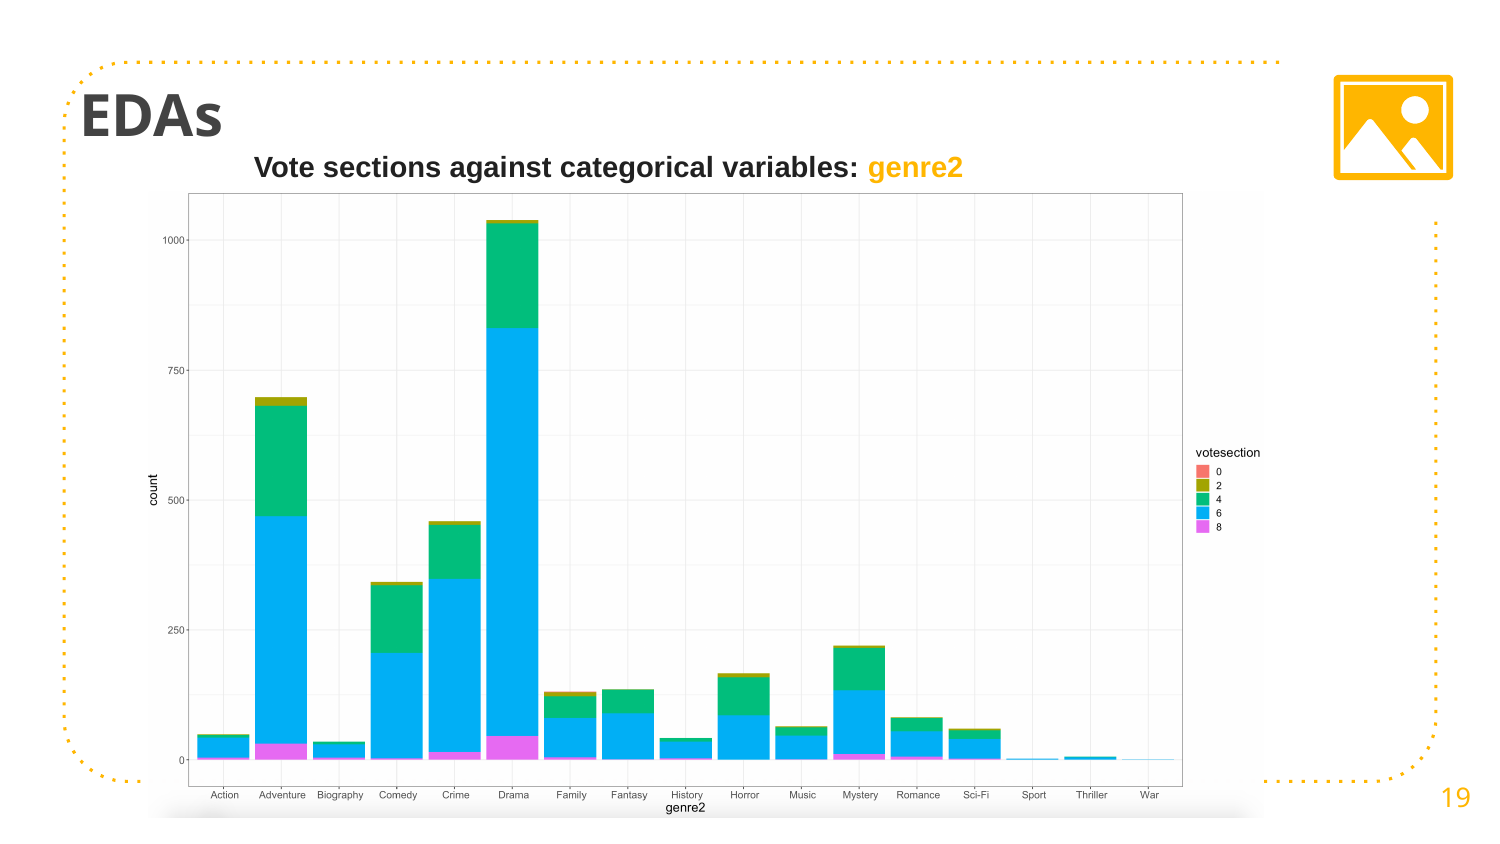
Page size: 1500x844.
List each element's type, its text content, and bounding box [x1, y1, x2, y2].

text_box Vote sections against categorical variables: genre2 [238, 141, 979, 190]
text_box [1333, 74, 1454, 181]
picture [148, 191, 1264, 818]
slide_number 19 [1411, 753, 1500, 844]
text_box EDAs [64, 63, 1287, 169]
